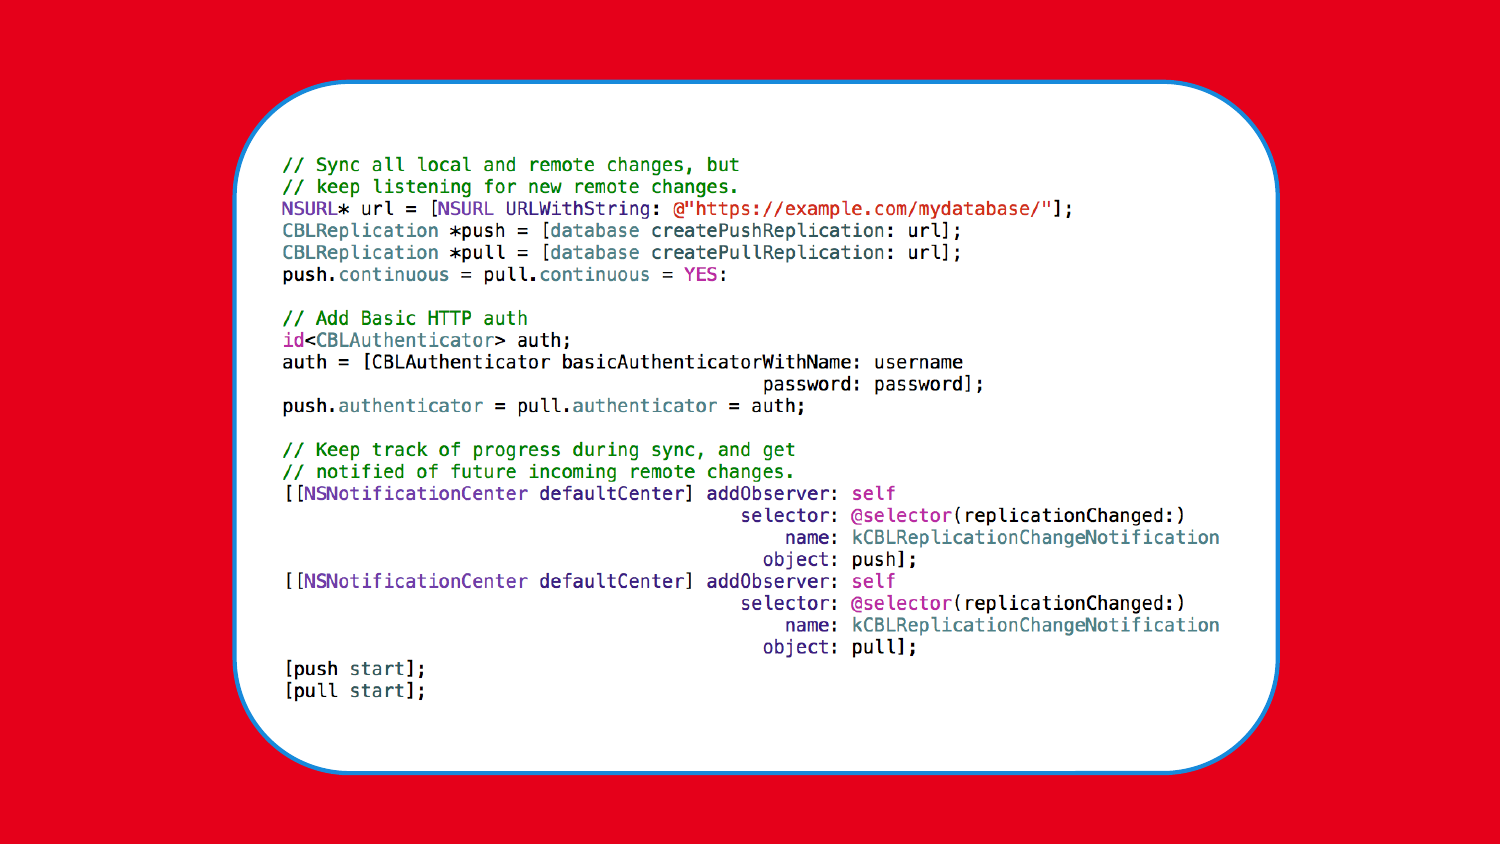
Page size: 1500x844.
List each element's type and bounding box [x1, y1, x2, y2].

text_box [232, 79, 1280, 776]
picture [272, 148, 1225, 707]
